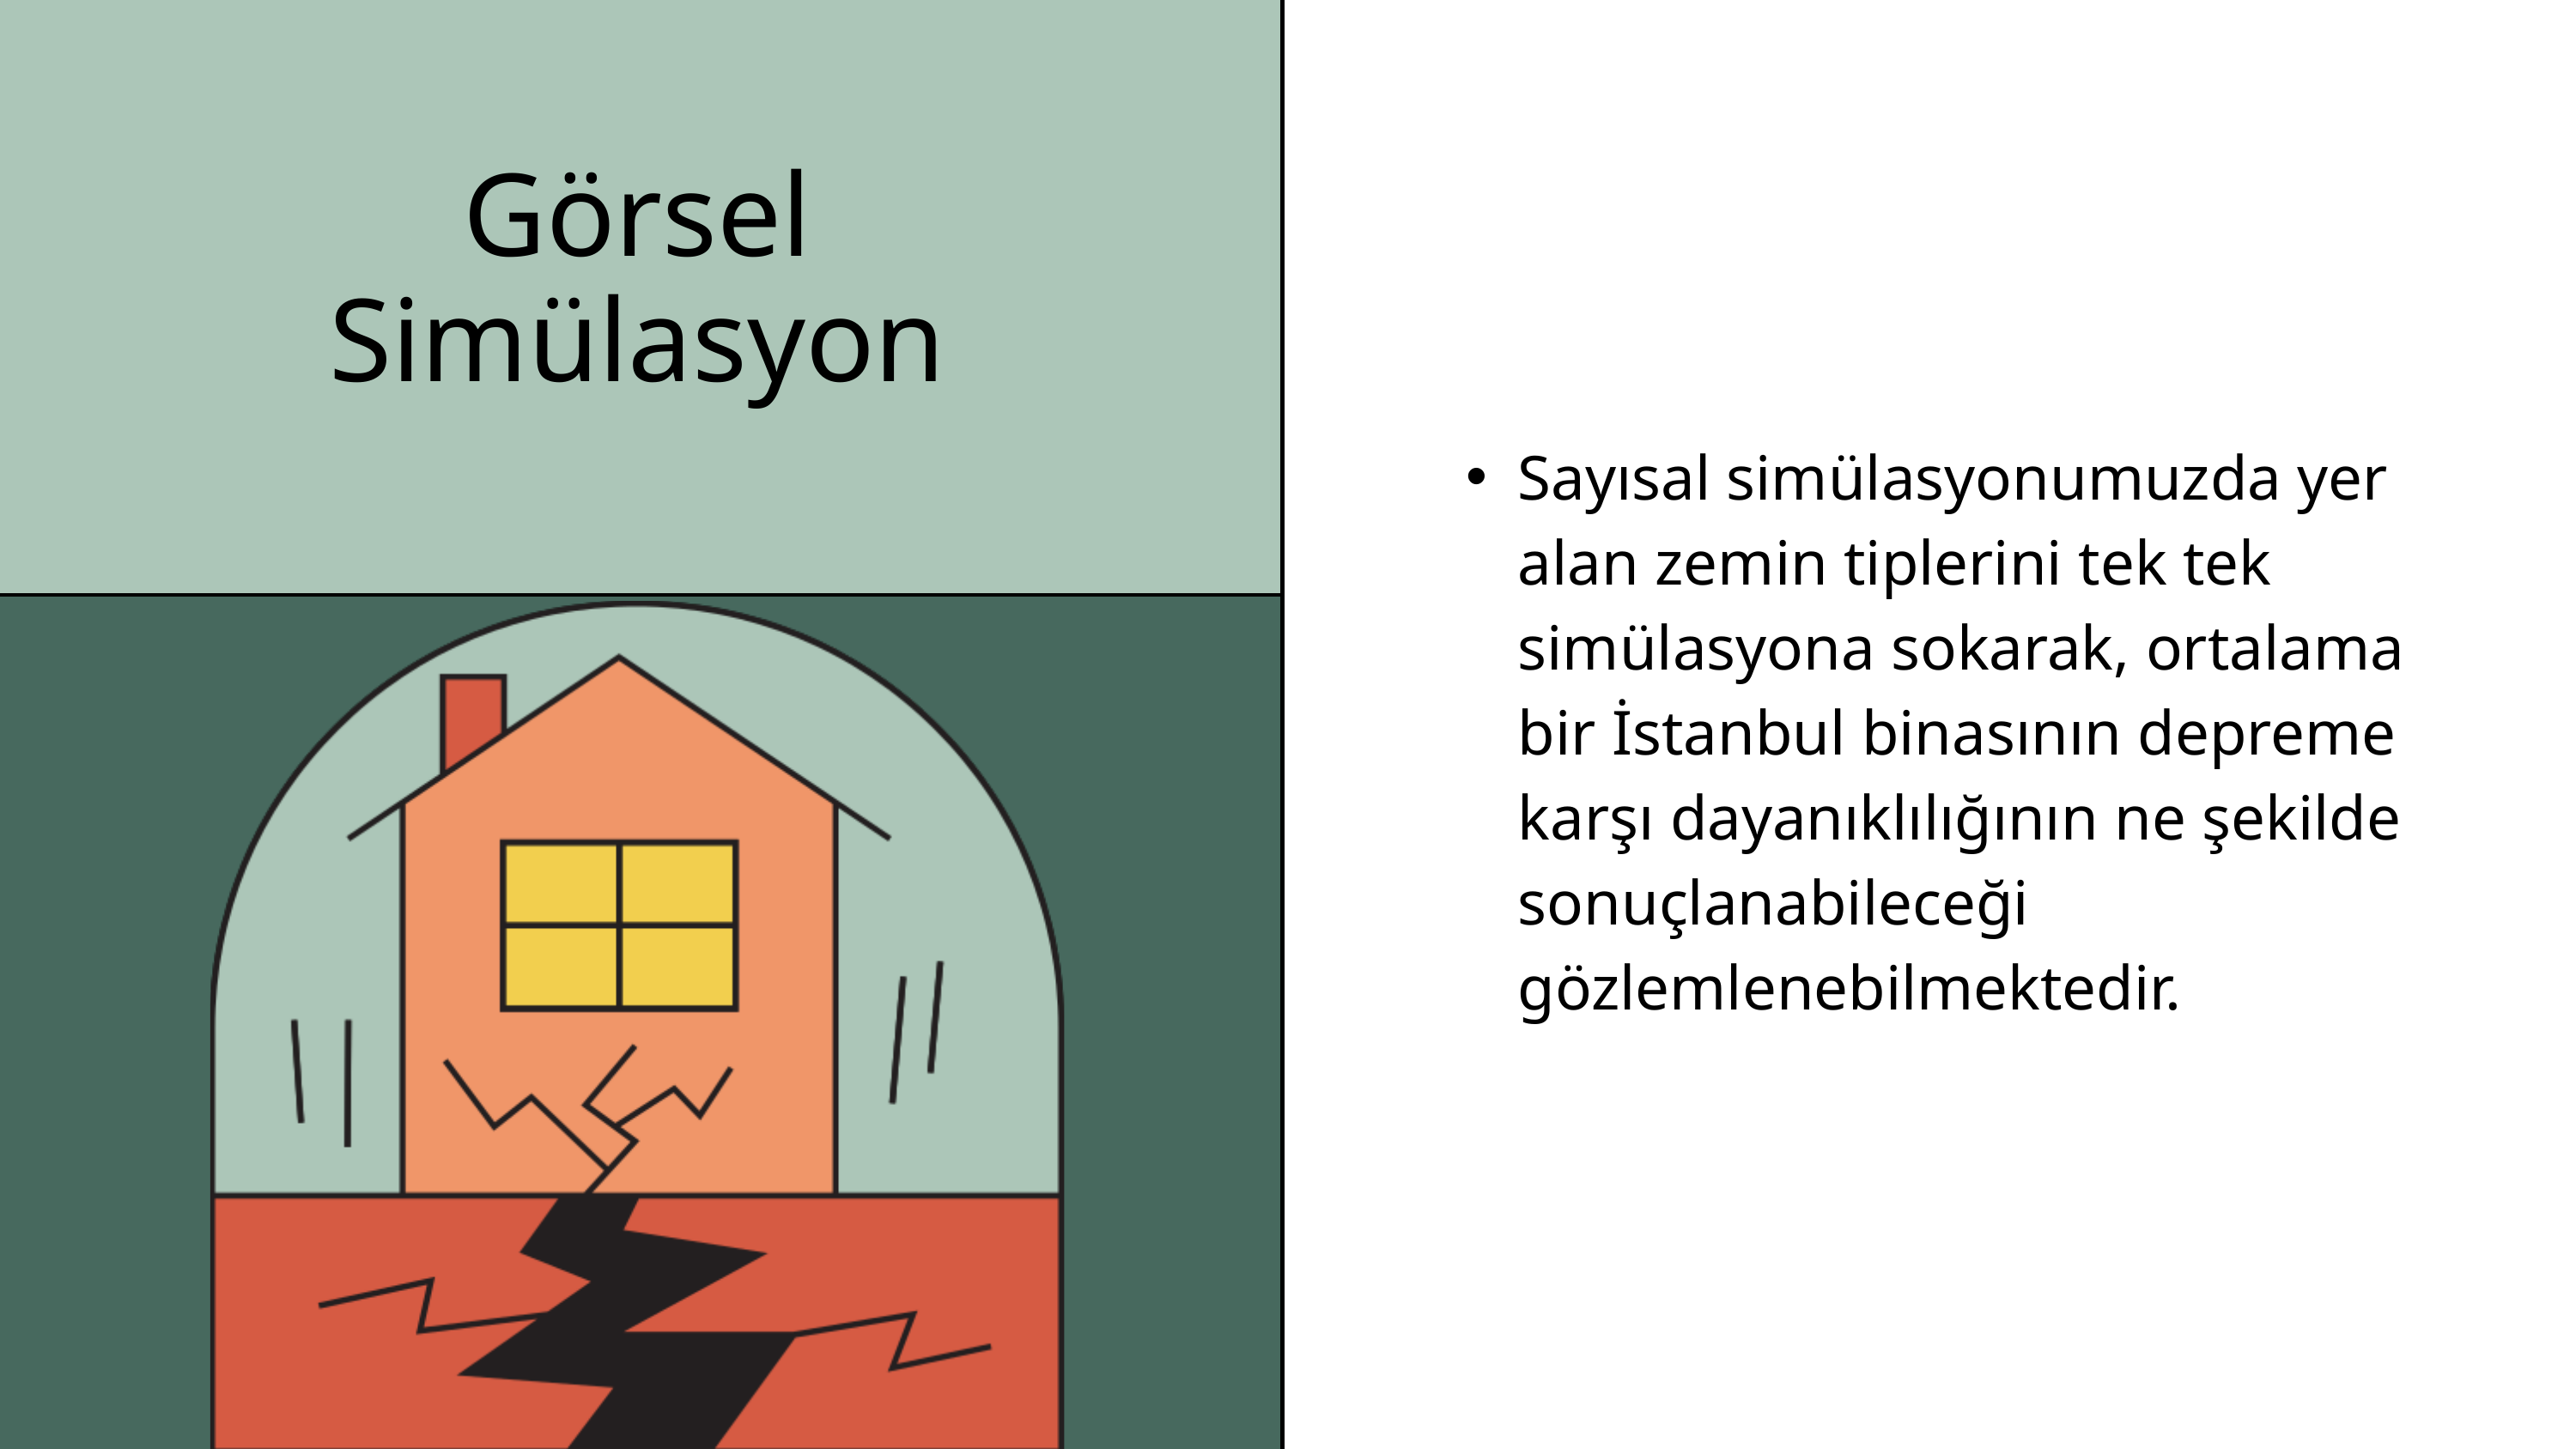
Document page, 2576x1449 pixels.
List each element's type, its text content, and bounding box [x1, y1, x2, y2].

text_box Sayısal simülasyonumuzda yer alan zemin tiplerini tek tek simülasyona sokarak, ortalama bir İstanbul binasının depreme karşı dayanıklılığının ne şekilde sonuçlanabileceği gözlemlenebilmektedir. [1414, 426, 2432, 1022]
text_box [0, 599, 1283, 1449]
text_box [0, 0, 1283, 596]
